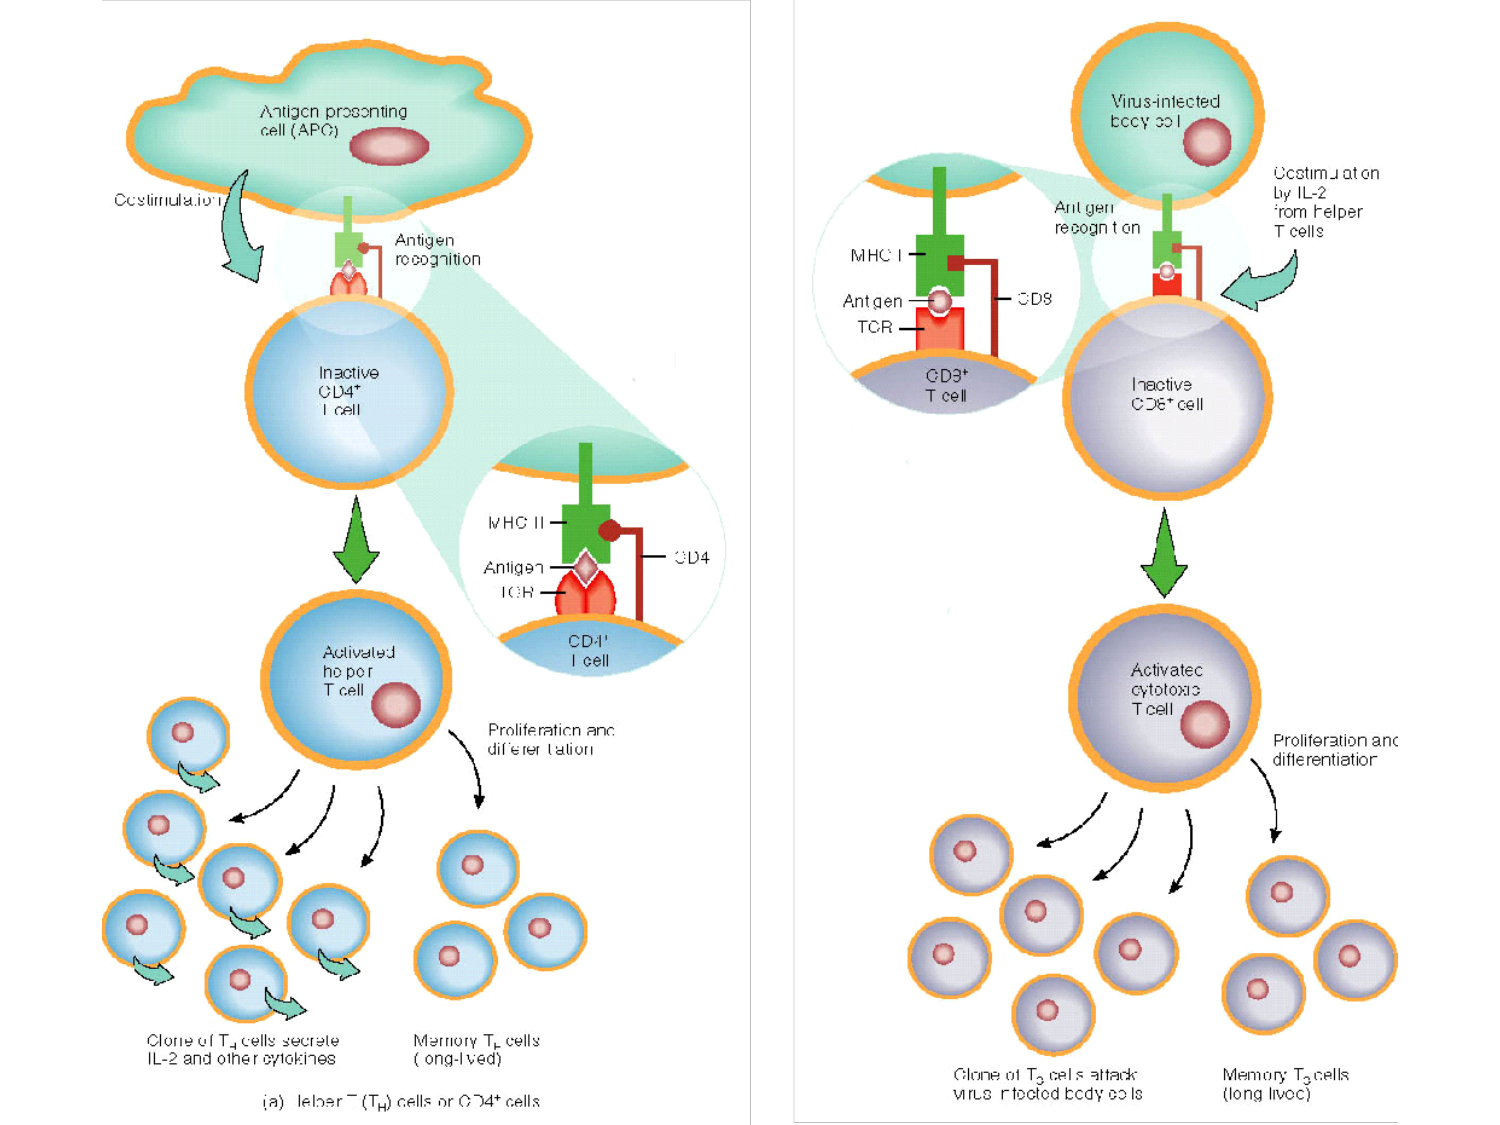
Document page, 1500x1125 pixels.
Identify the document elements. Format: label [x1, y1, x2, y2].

list [101, 0, 1399, 1125]
